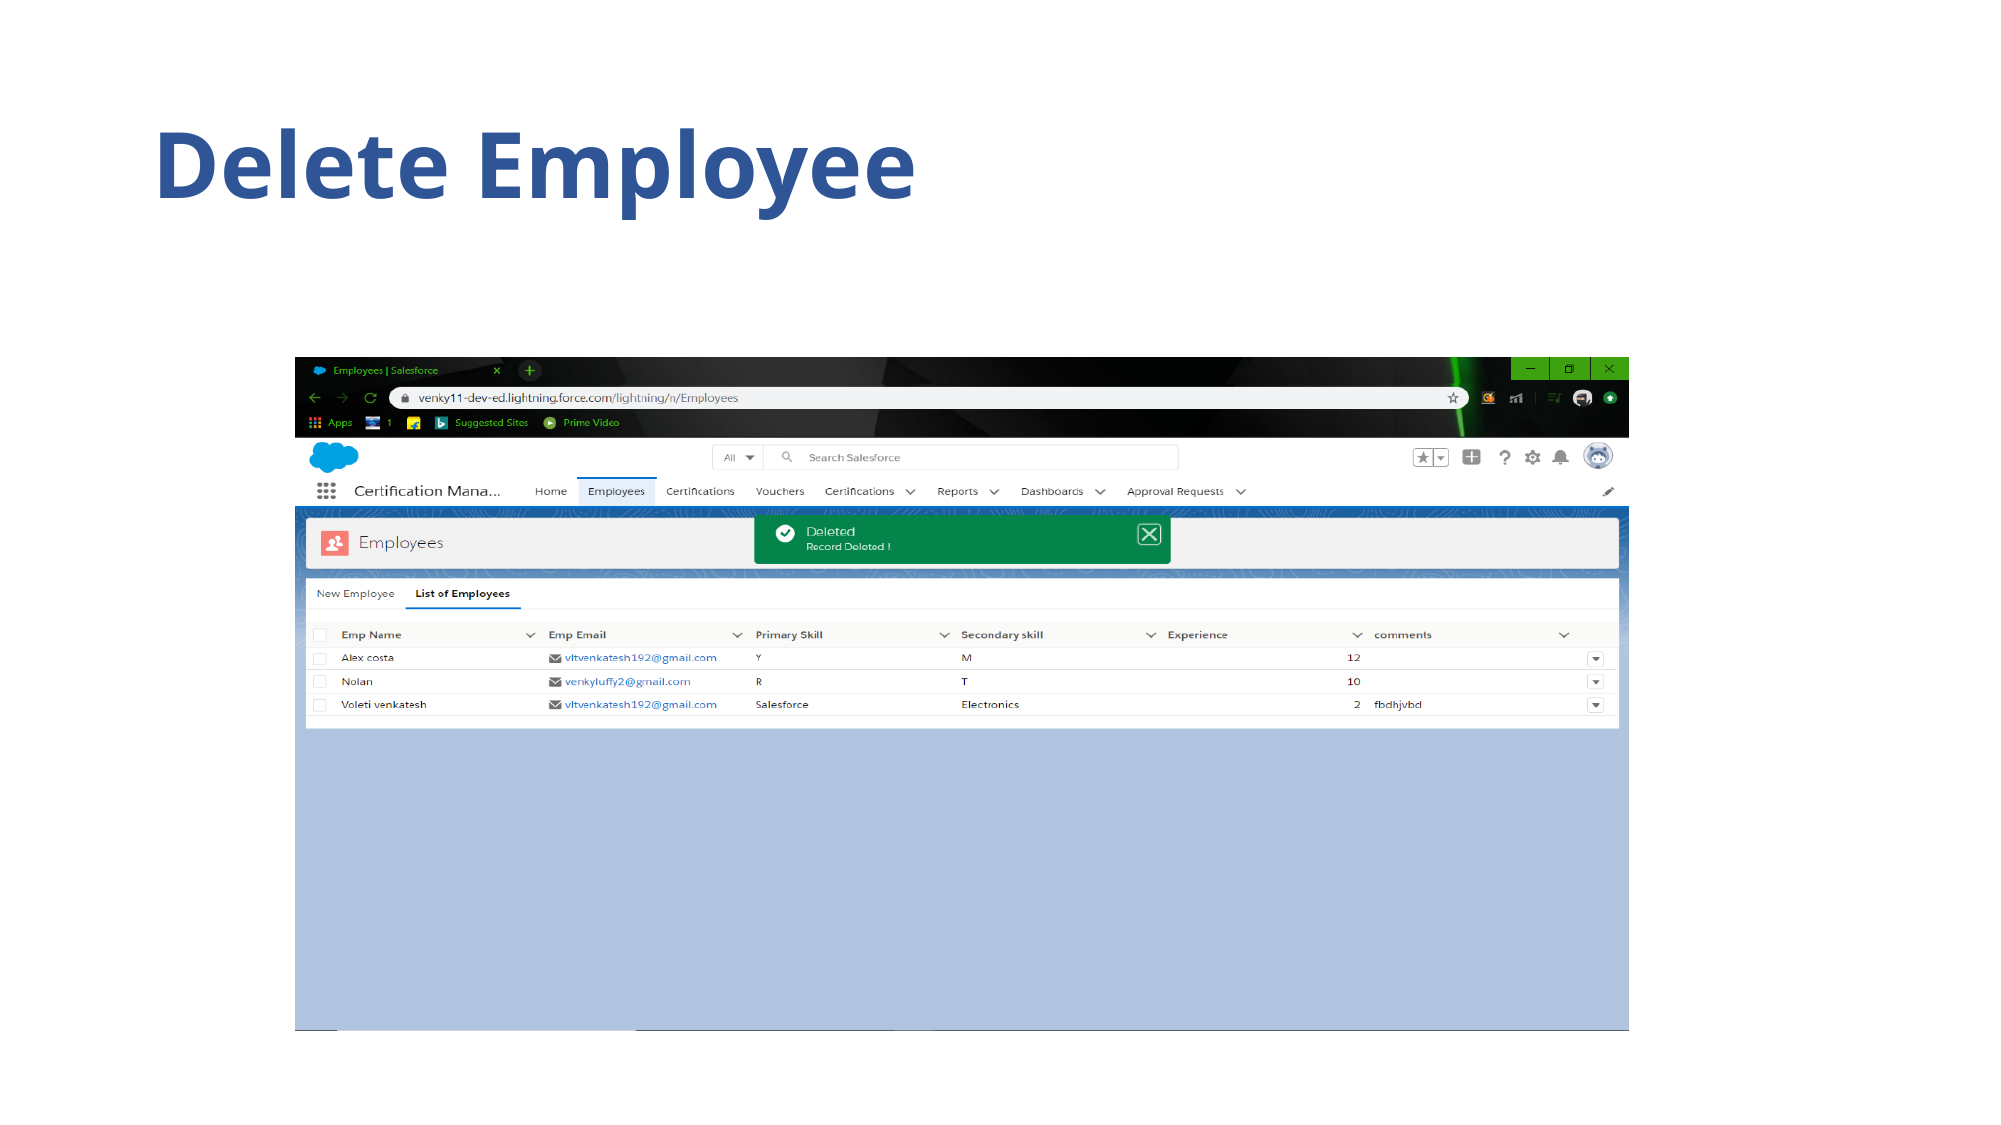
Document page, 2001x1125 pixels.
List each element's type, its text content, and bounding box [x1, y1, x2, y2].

title Delete Employee [137, 59, 1863, 278]
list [295, 357, 1629, 1031]
